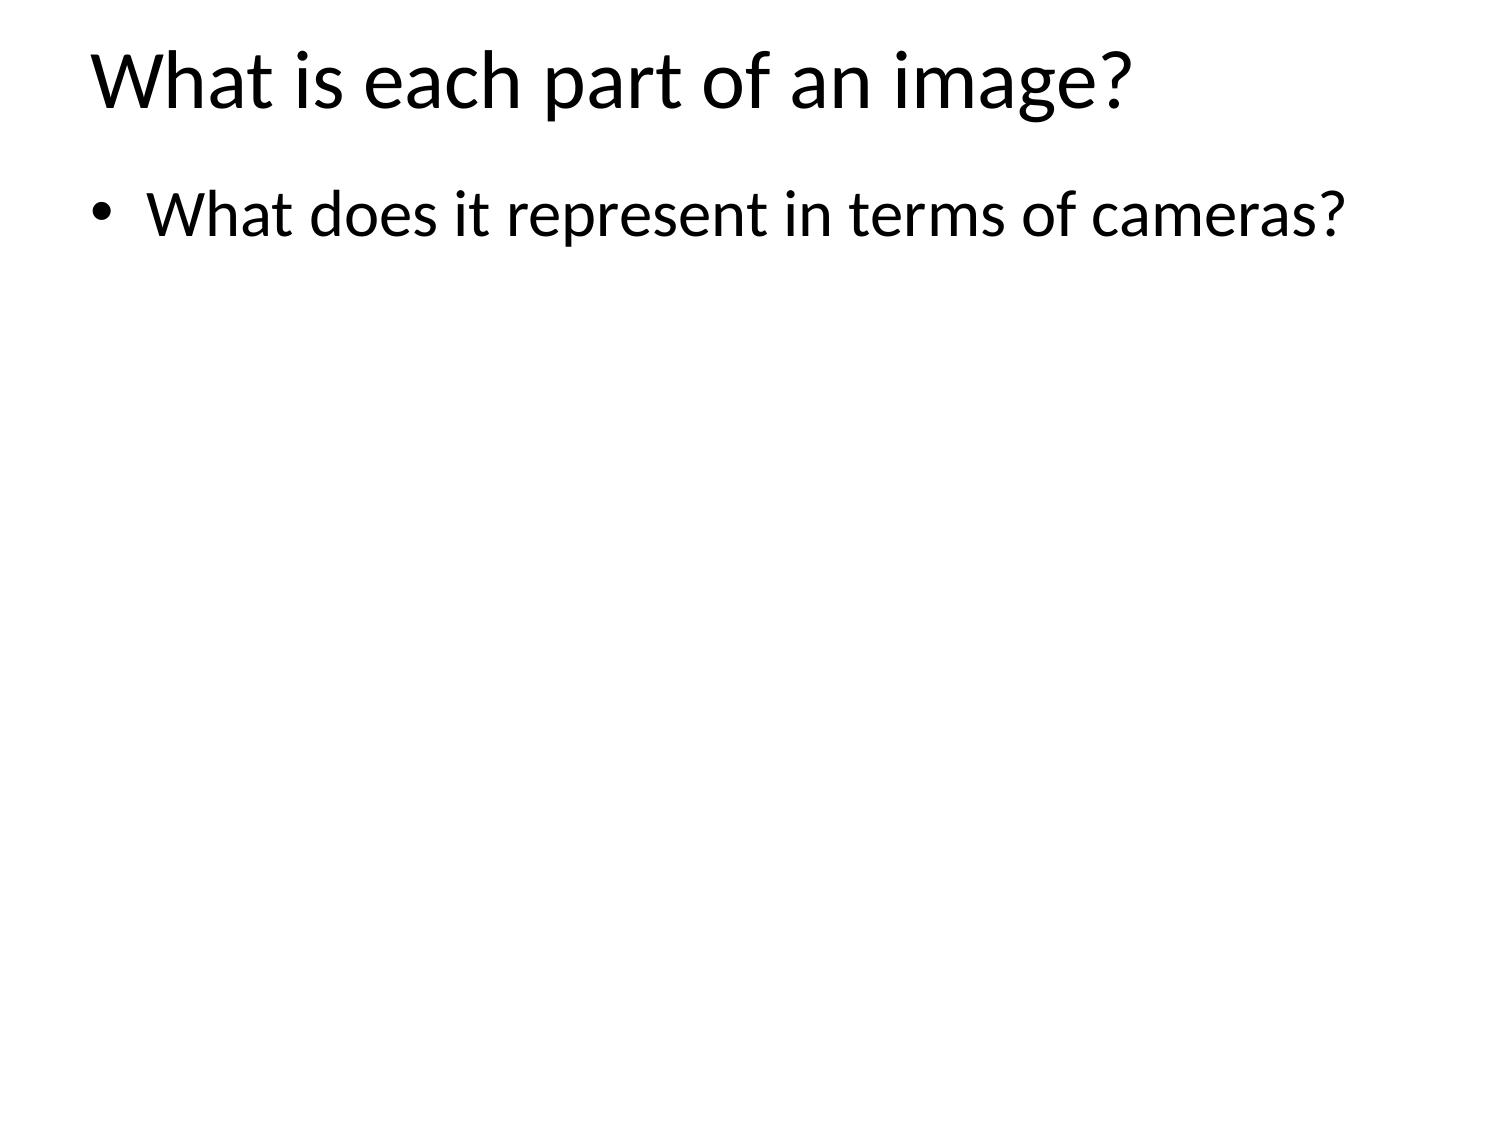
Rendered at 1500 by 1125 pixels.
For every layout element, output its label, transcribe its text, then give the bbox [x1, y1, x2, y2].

list What does it represent in terms of cameras? [74, 162, 1426, 1006]
title What is each part of an image? [74, 0, 1426, 151]
